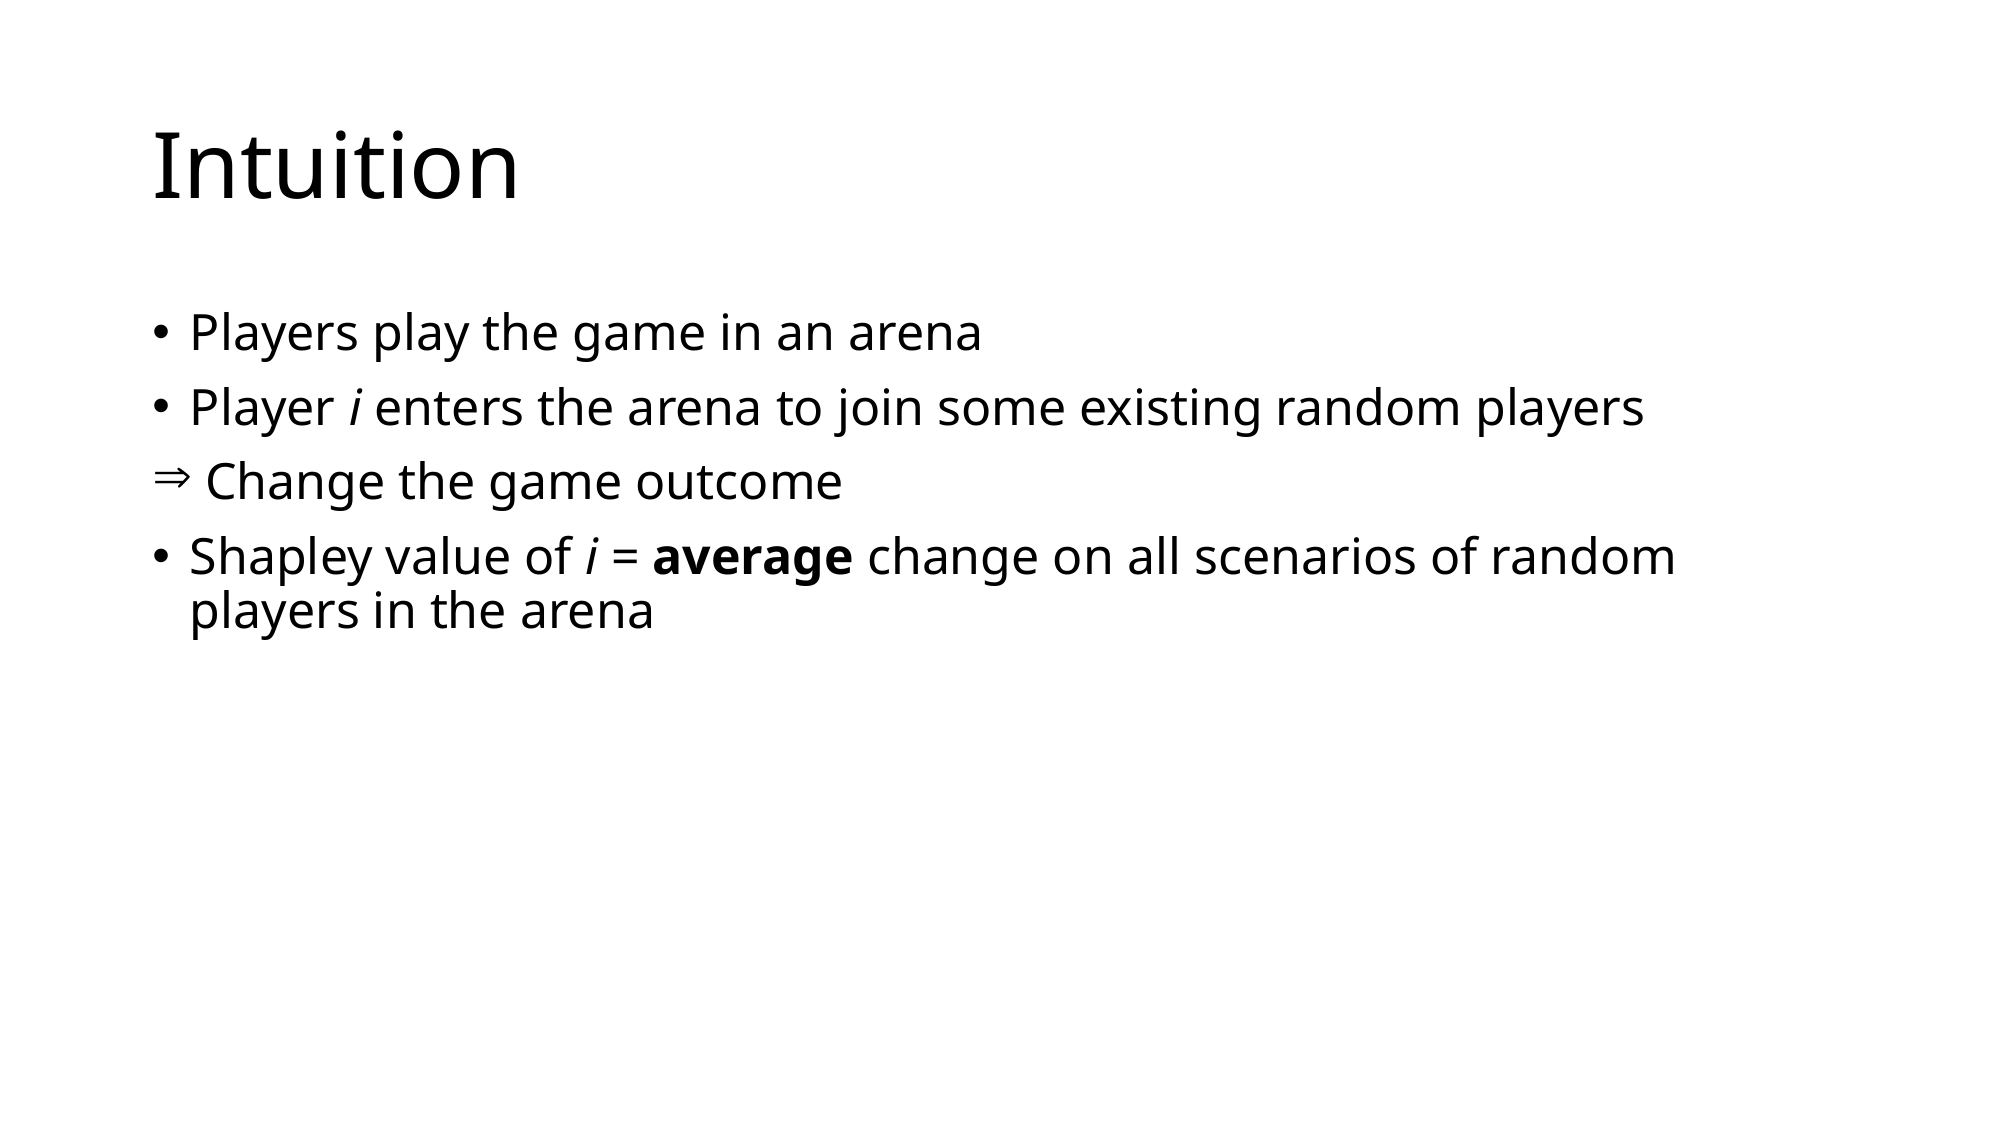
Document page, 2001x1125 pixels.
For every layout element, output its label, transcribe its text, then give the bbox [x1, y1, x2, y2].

list Players play the game in an arena Player i enters the arena to join some existing random players Change the game outcome Shapley value of i = average change on all scenarios of random players in the arena [137, 299, 1863, 1014]
title Intuition [137, 59, 1863, 278]
